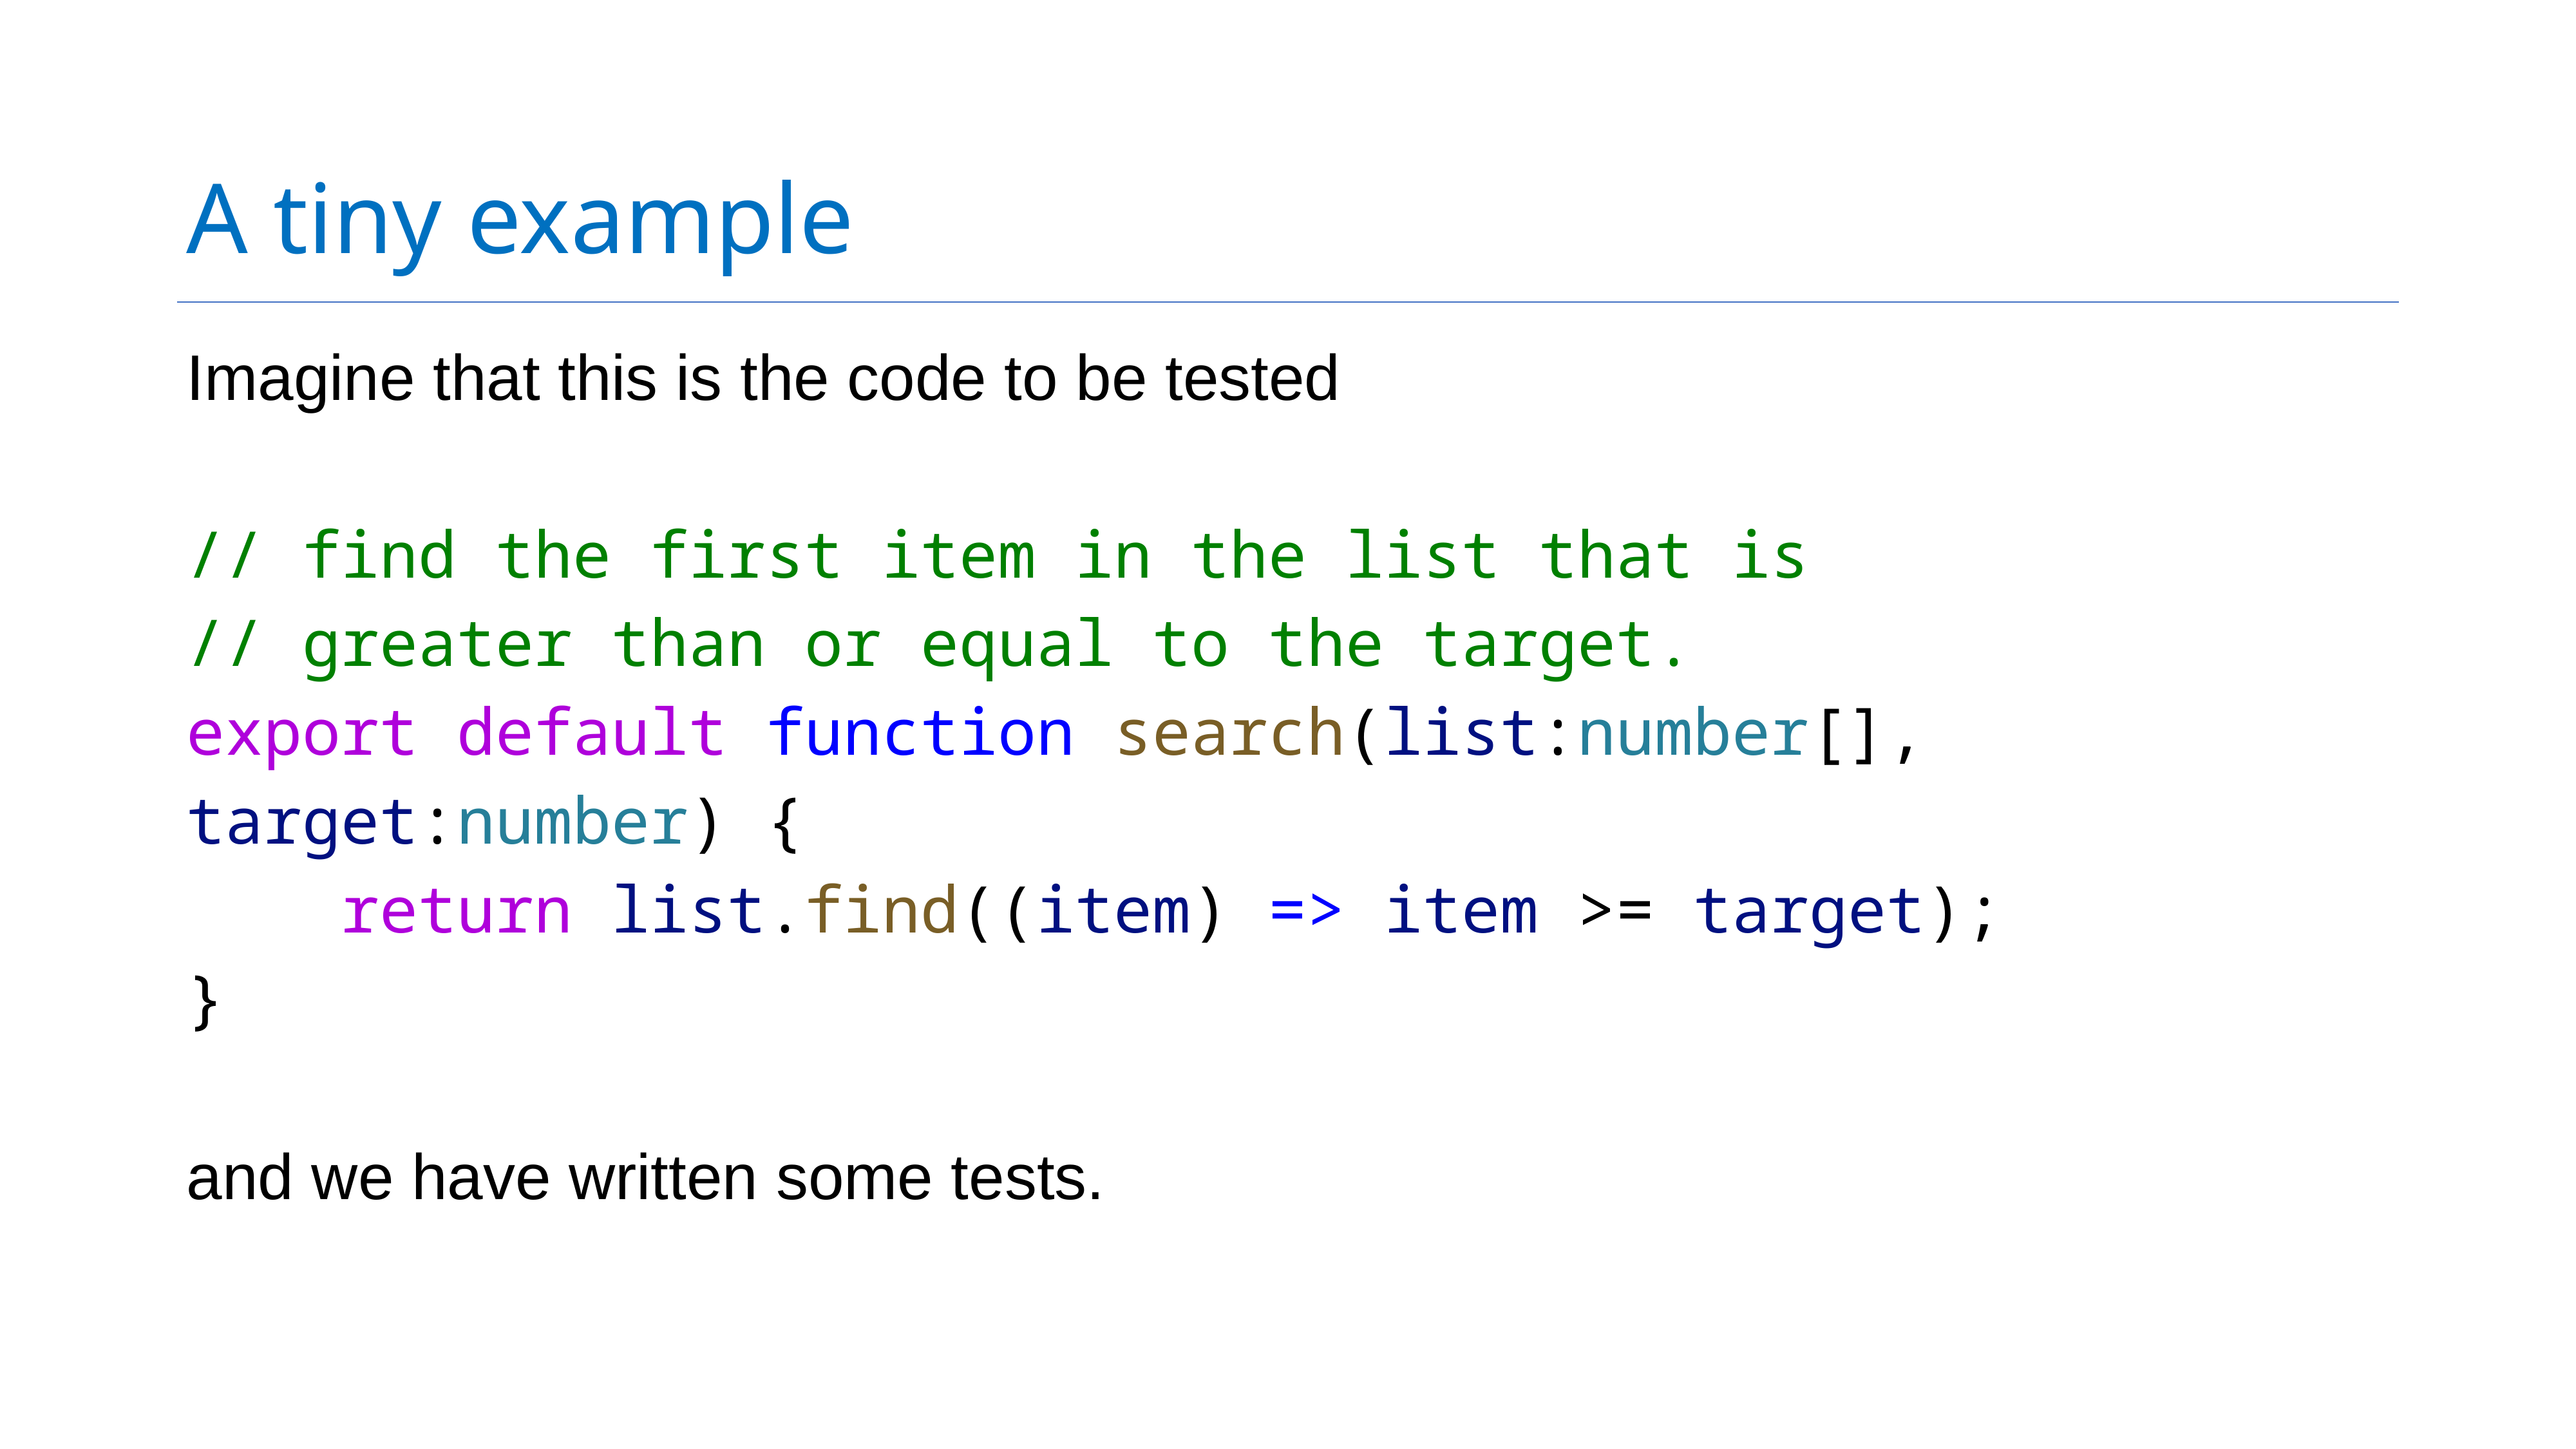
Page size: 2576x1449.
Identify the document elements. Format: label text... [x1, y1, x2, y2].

title A tiny example [176, 3, 2400, 285]
text_box Imagine that this is the code to be tested // find the first item in the list that is // greater than or equal to the target. export default function search(list:number[], target:number) { return list.find((item) => item >= target); } and we have written some tests. [176, 319, 2355, 1291]
